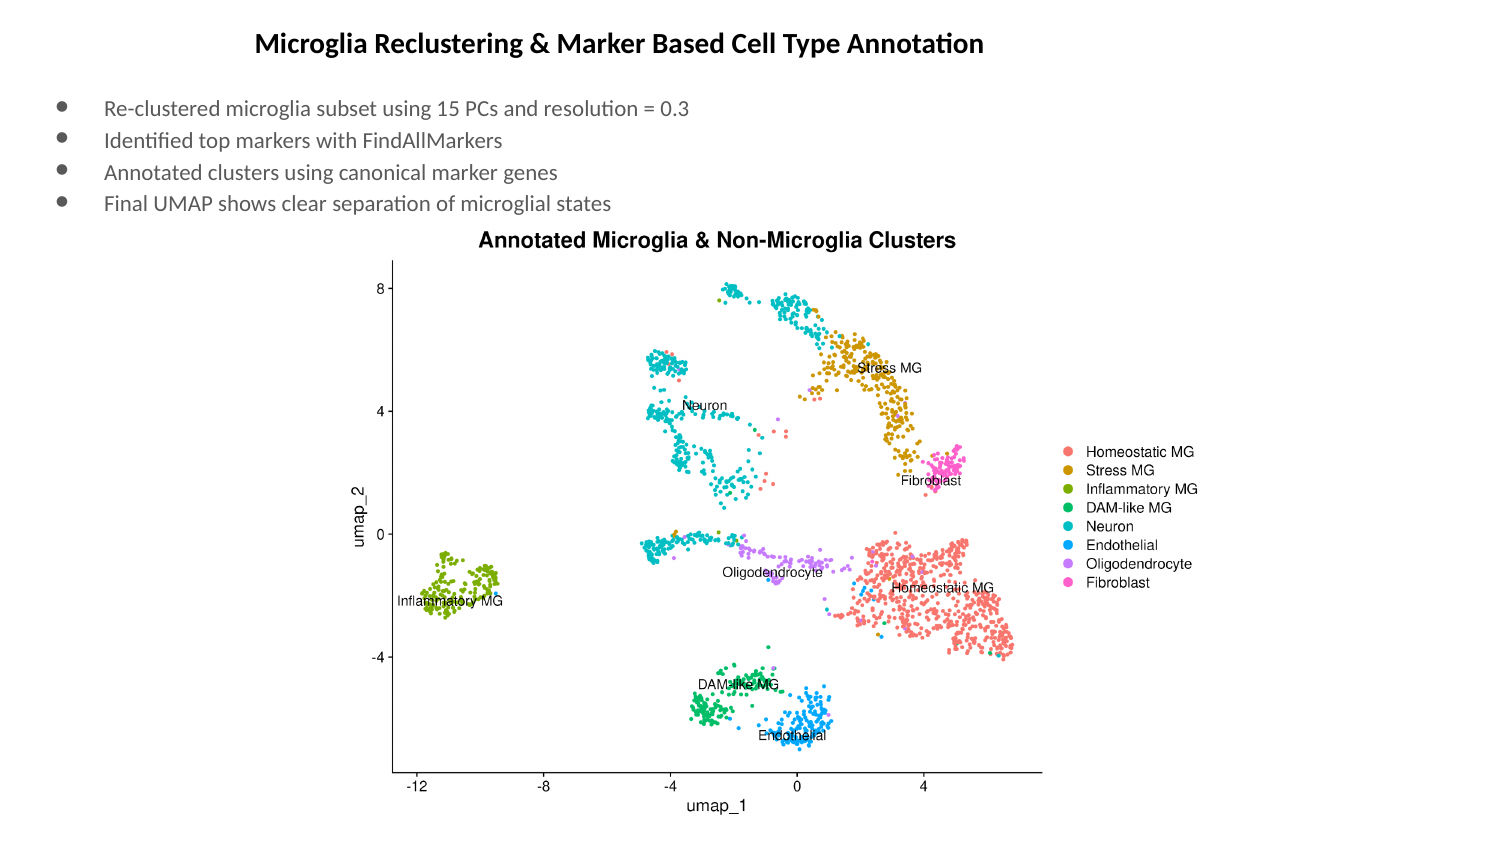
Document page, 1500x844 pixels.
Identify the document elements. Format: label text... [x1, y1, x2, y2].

picture [336, 215, 1213, 830]
title Microglia Reclustering & Marker Based Cell Type Annotation [51, 9, 1449, 74]
list Re-clustered microglia subset using 15 PCs and resolution = 0.3 Identified top markers with FindAllMarkers Annotated clusters using canonical marker genes Final UMAP shows clear separation of microglial states [14, 74, 1487, 830]
